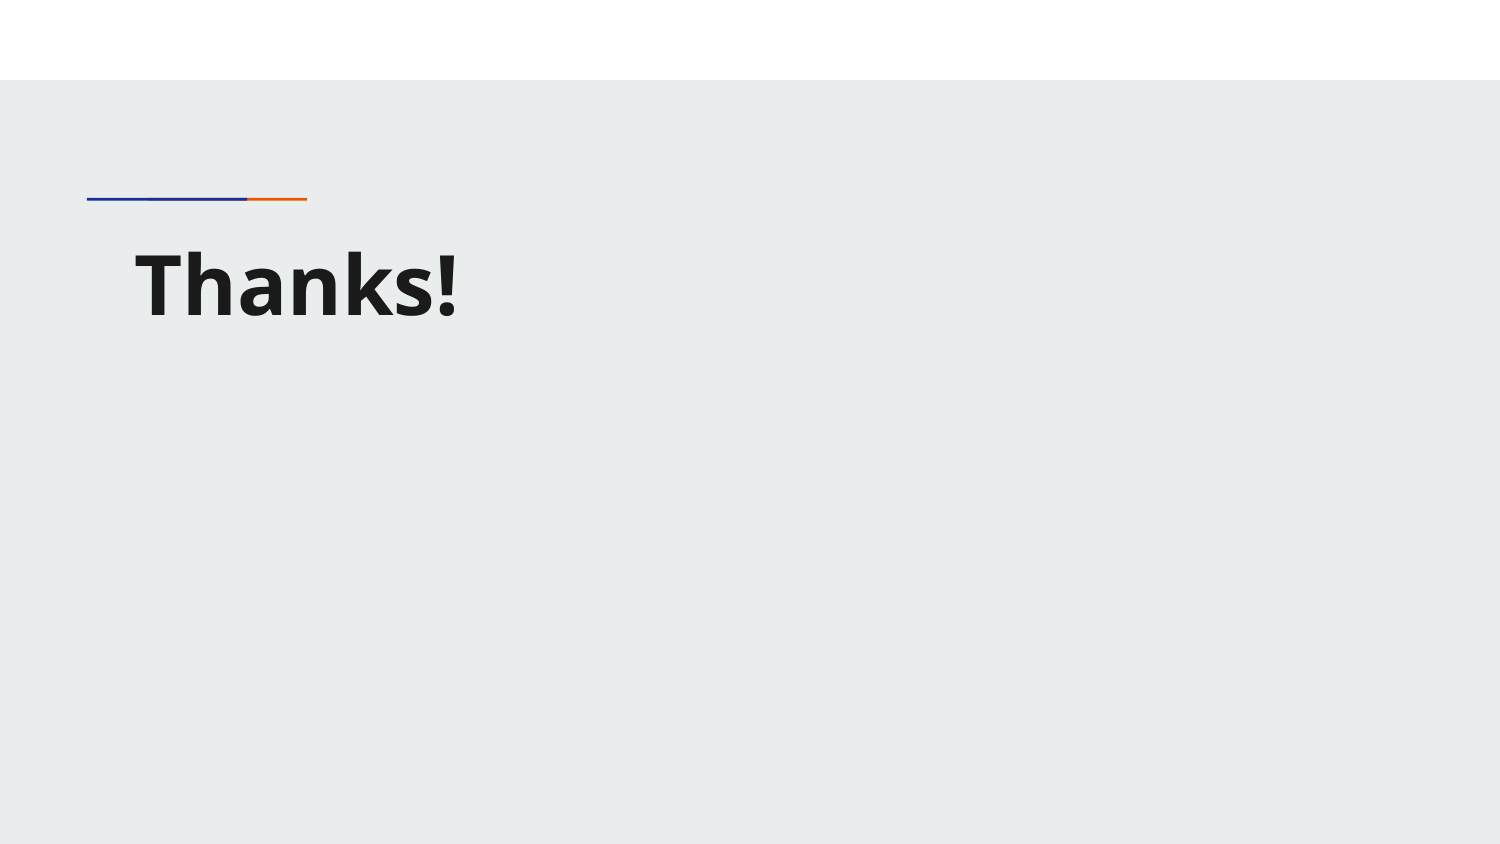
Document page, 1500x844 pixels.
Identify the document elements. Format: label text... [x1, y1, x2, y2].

title Thanks! [119, 216, 1262, 544]
